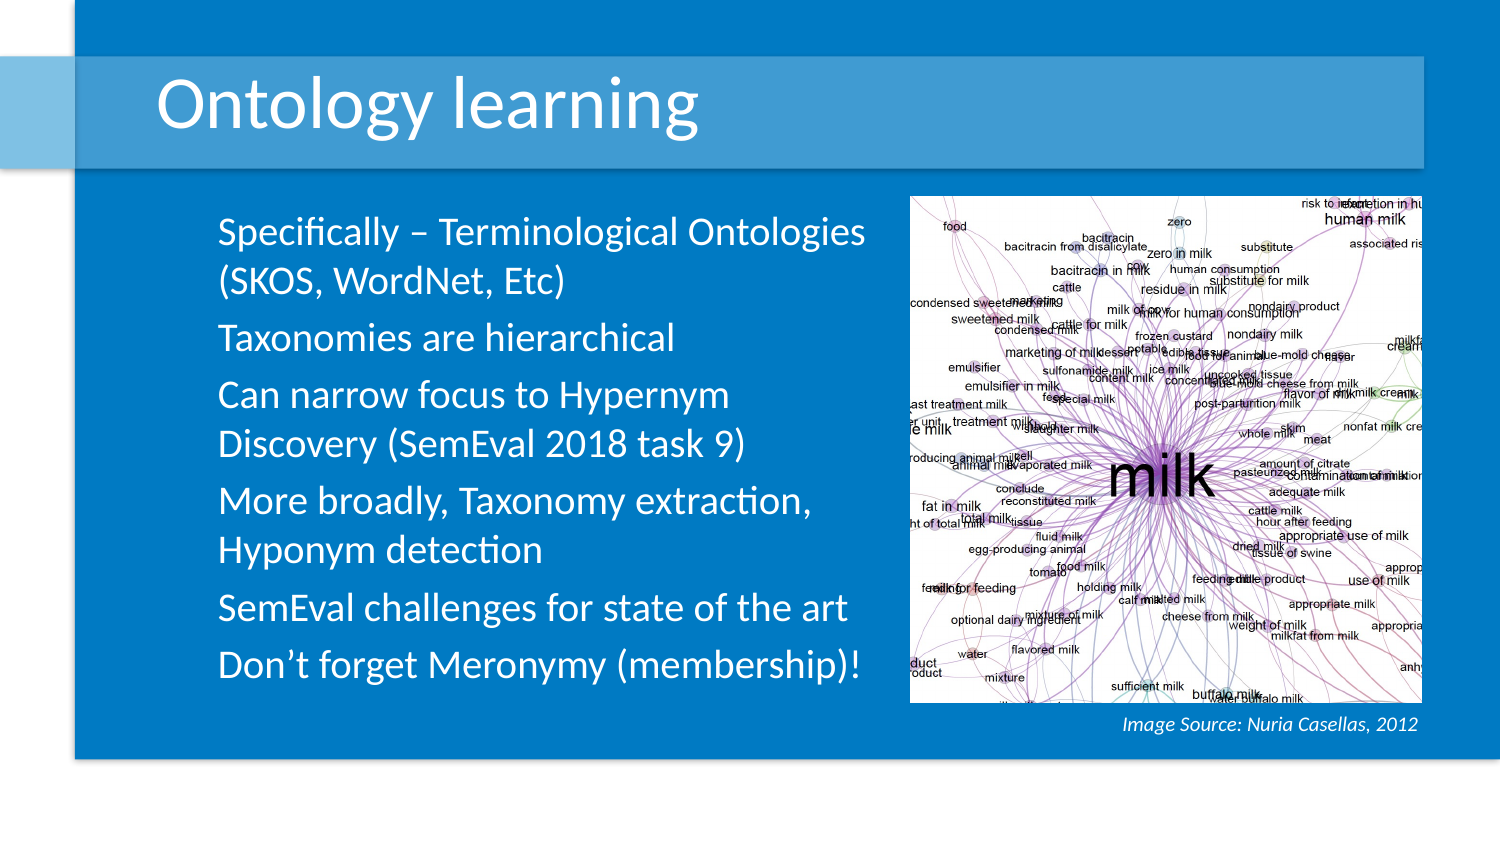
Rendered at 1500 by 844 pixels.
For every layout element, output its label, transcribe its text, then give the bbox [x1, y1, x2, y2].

list Specifically – Terminological Ontologies (SKOS, WordNet, Etc) Taxonomies are hierarchical Can narrow focus to Hypernym Discovery (SemEval 2018 task 9) More broadly, Taxonomy extraction, Hyponym detection SemEval challenges for state of the art Don’t forget Meronymy (membership)! [150, 196, 890, 703]
text_box Image Source: Nuria Casellas, 2012 [1107, 702, 1433, 743]
picture [910, 196, 1422, 704]
title Ontology learning [141, 28, 1393, 169]
